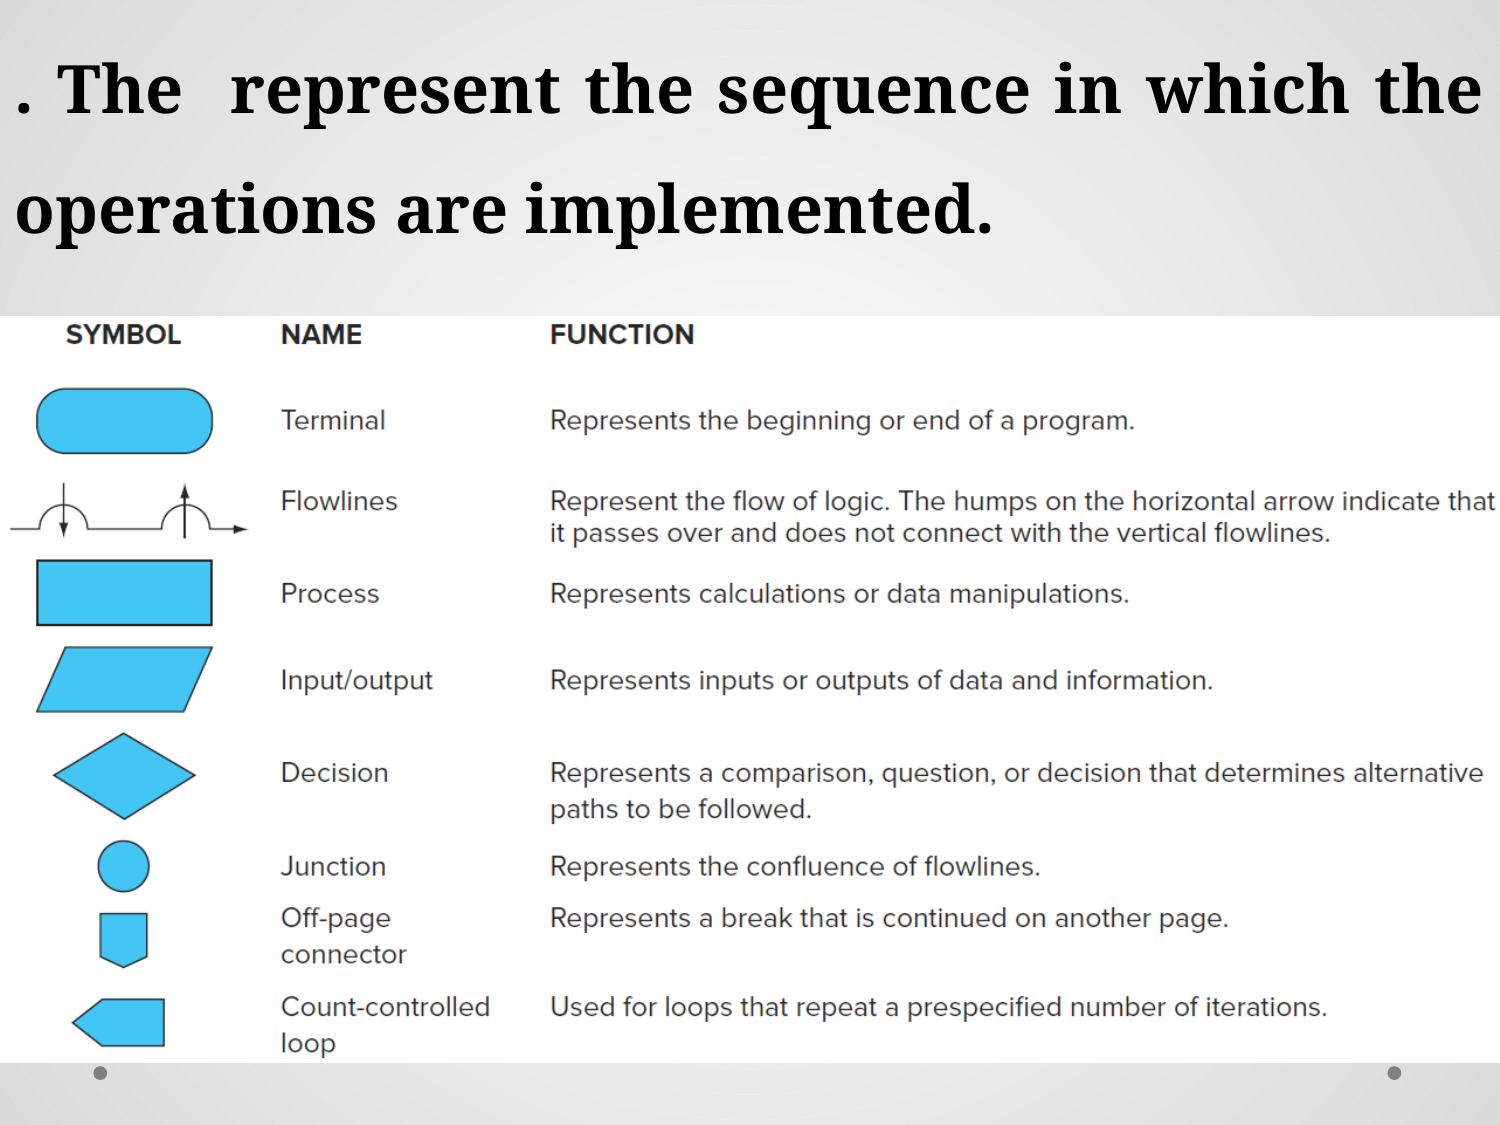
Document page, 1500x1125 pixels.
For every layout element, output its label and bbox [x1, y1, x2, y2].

picture [0, 316, 1500, 1063]
